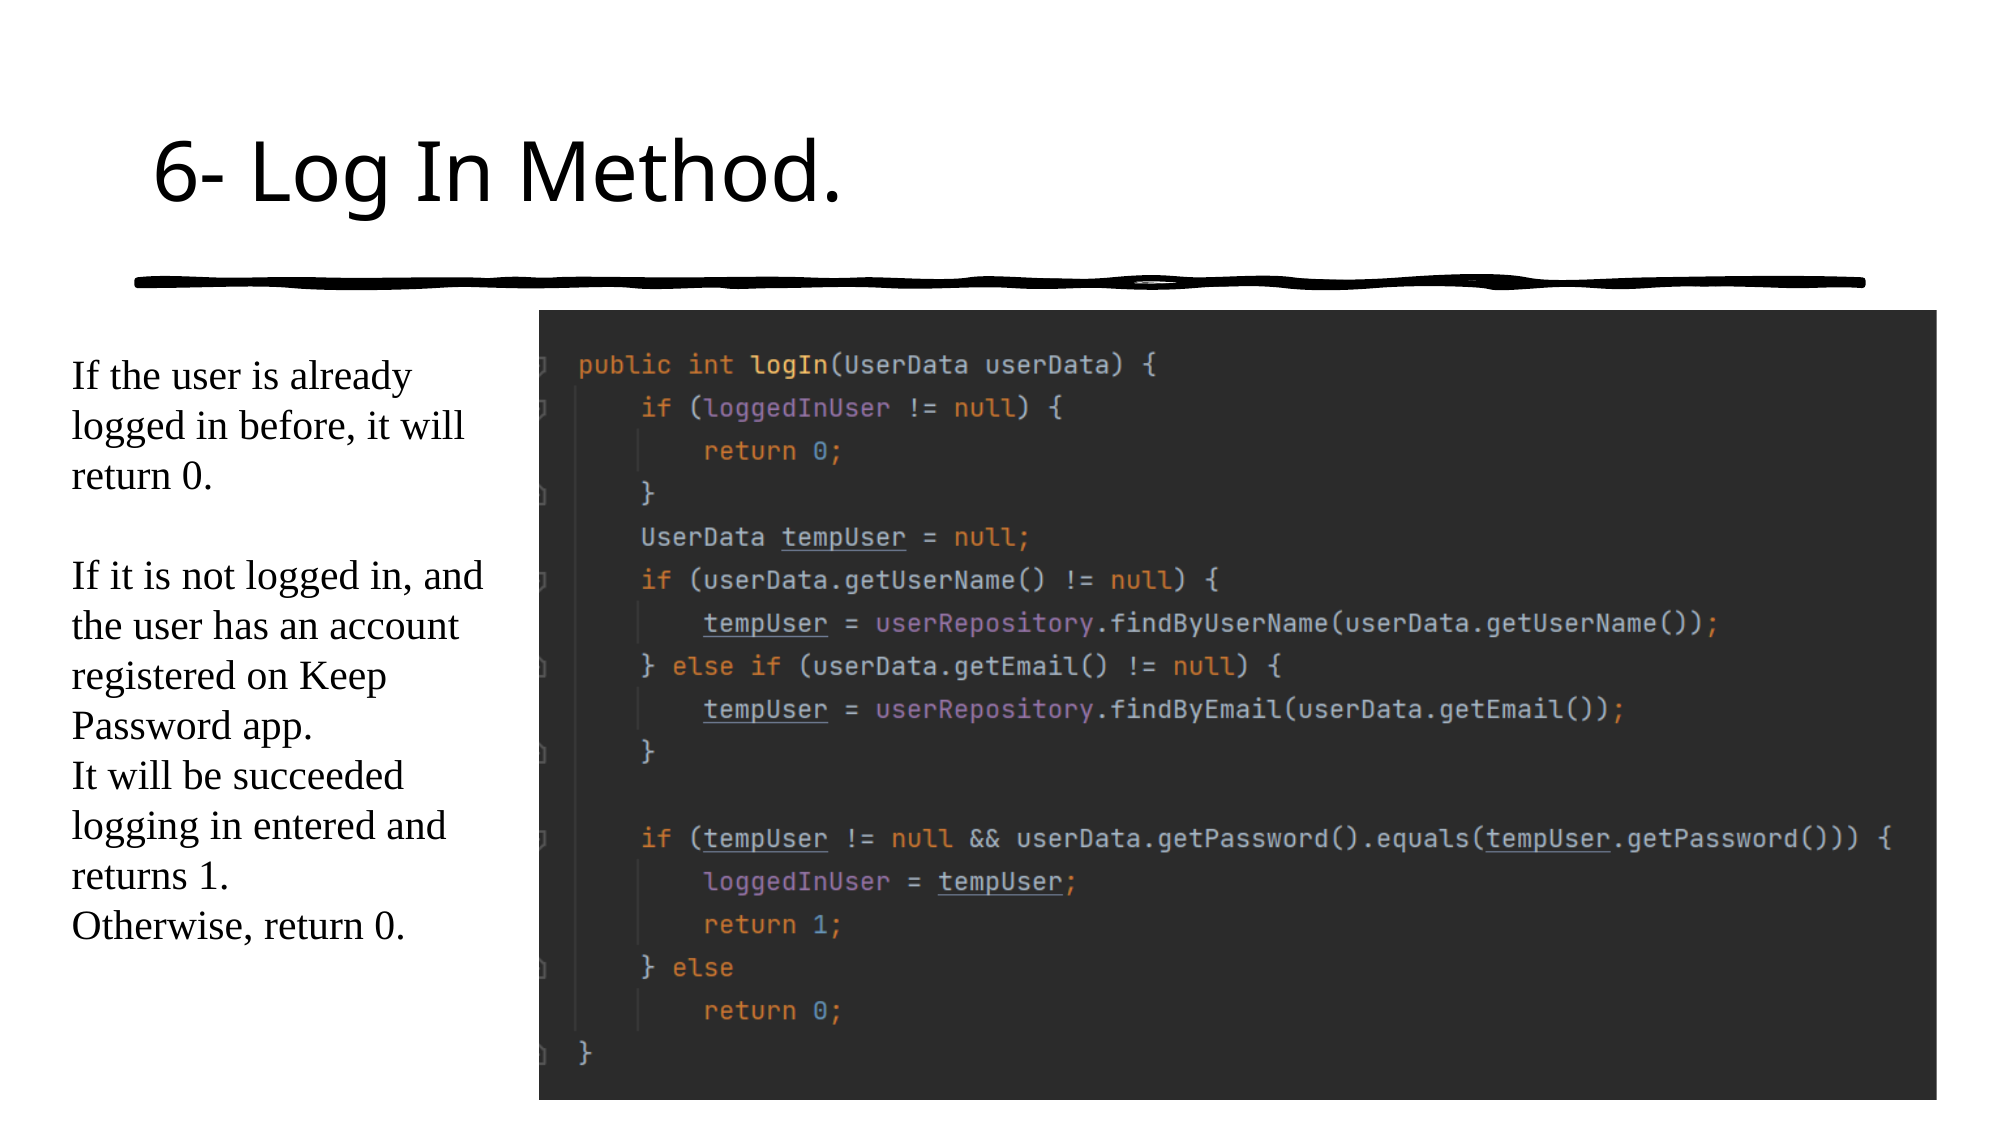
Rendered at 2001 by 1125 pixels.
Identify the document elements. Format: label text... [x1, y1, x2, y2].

text_box If the user is already logged in before, it will return 0. If it is not logged in, and the user has an account registered on Keep Password app. It will be succeeded logging in entered and returns 1. Otherwise, return 0. [56, 340, 521, 1006]
picture [539, 310, 1937, 1100]
title 6- Log In Method. [137, 59, 1863, 278]
